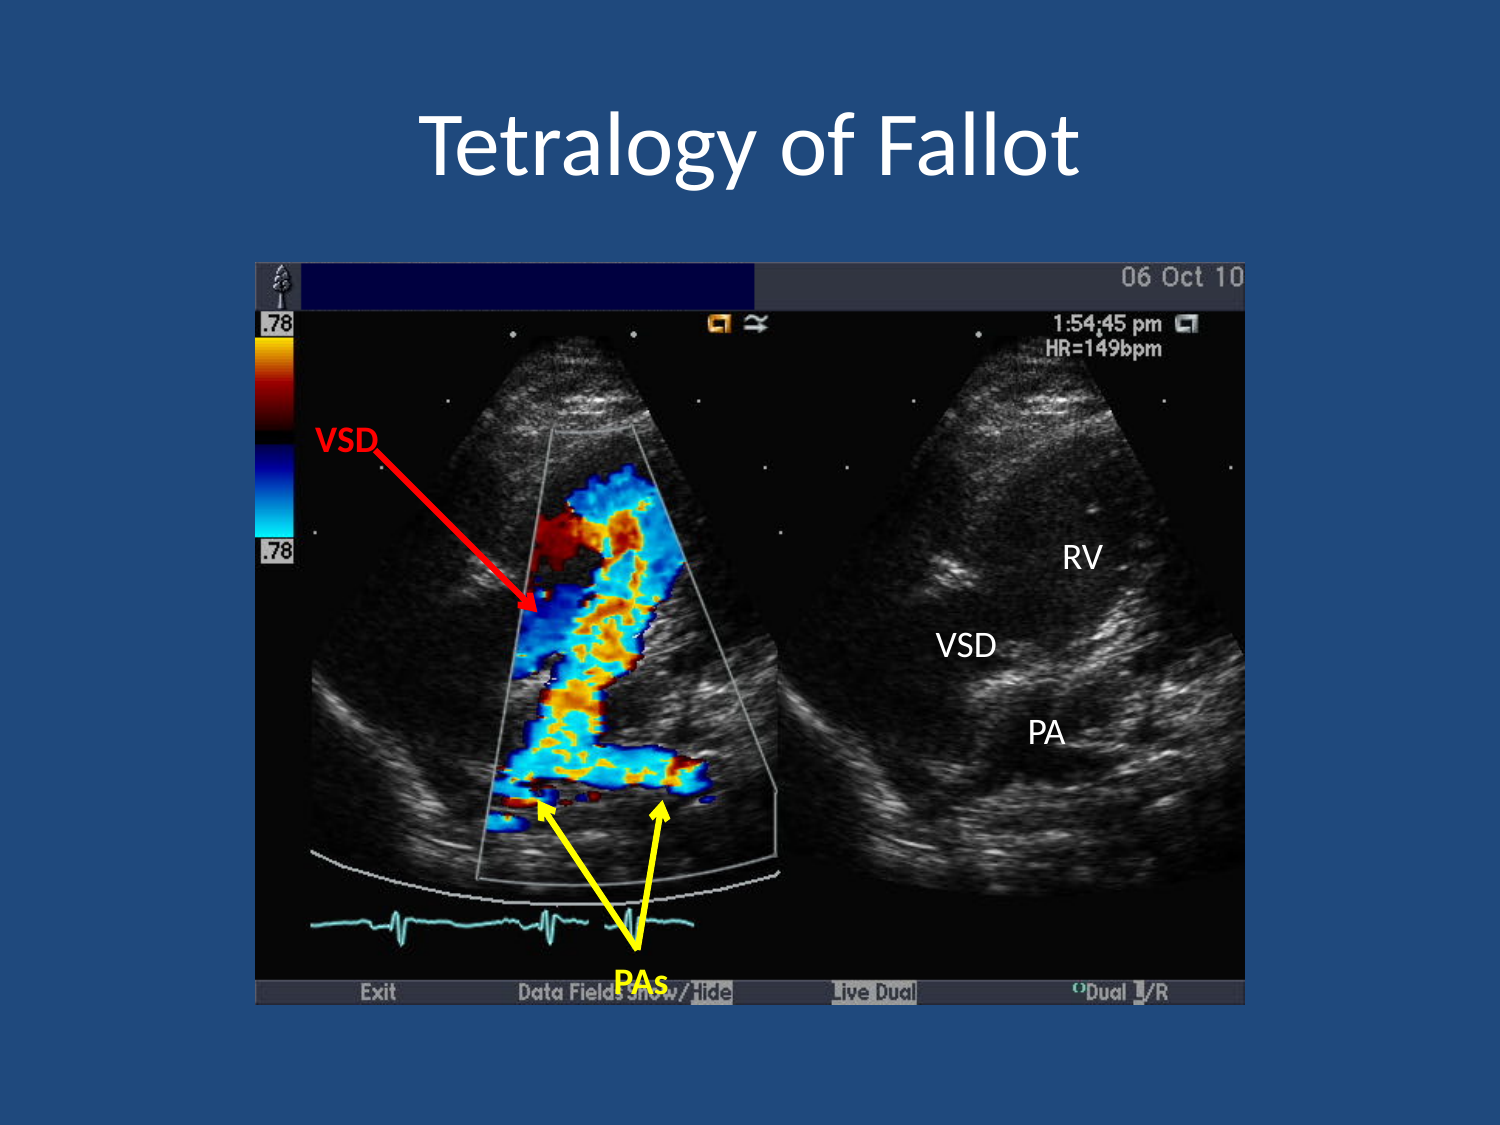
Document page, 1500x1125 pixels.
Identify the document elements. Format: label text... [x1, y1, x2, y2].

title Tetralogy of Fallot [75, 45, 1425, 233]
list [254, 262, 1246, 1006]
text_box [537, 799, 636, 951]
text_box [374, 449, 538, 613]
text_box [637, 799, 663, 951]
